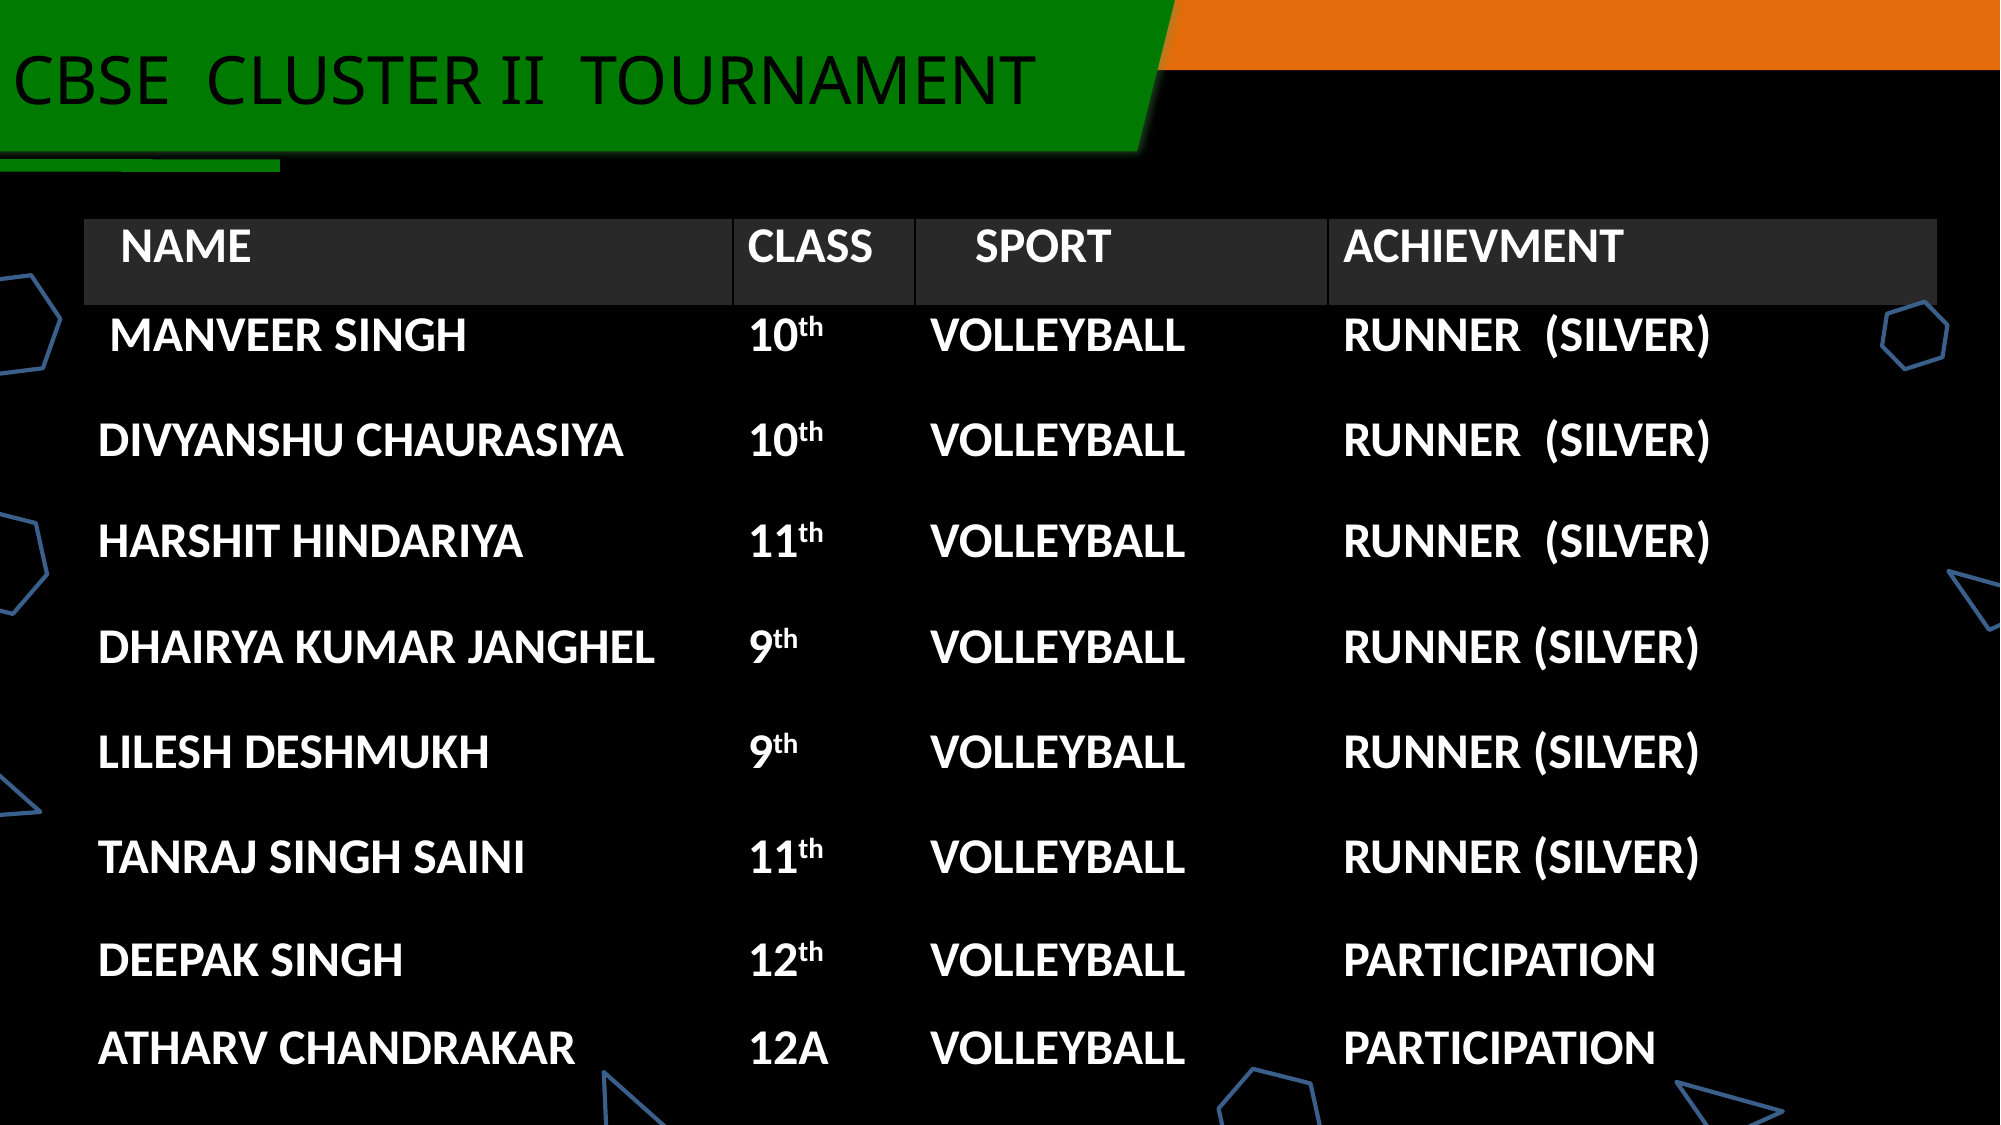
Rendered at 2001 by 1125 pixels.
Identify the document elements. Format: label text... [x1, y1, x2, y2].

table_cell RUNNER (SILVER) [1329, 307, 1937, 411]
table_cell DEEPAK SINGH [84, 932, 732, 1019]
table_cell PARTICIPATION [1329, 932, 1937, 1019]
table_cell 11th [734, 514, 914, 617]
text_box [0, 773, 43, 818]
table_cell VOLLEYBALL [916, 514, 1327, 617]
table_cell MANVEER SINGH [84, 307, 732, 411]
table_header CLASS [734, 219, 914, 305]
table_cell LILESH DESHMUKH [84, 724, 732, 828]
table_cell VOLLEYBALL [916, 307, 1327, 411]
table_cell 10th [734, 307, 914, 411]
table_cell RUNNER (SILVER) [1329, 619, 1937, 723]
text_box [1946, 568, 2000, 632]
text_box CBSE CLUSTER II TOURNAMENT [0, 30, 1089, 126]
text_box [0, 0, 1177, 154]
text_box [1674, 1079, 1785, 1125]
table_cell VOLLEYBALL [916, 412, 1327, 512]
text_box [1216, 1066, 1322, 1125]
text_box [1169, 0, 2000, 72]
table_cell 9th [734, 724, 914, 828]
table_cell RUNNER (SILVER) [1329, 514, 1937, 617]
table_cell 12th [734, 932, 914, 1019]
table_header NAME [84, 219, 732, 305]
table_cell VOLLEYBALL [916, 724, 1327, 828]
text_box [601, 1070, 667, 1125]
table_cell 12A [734, 1021, 914, 1107]
table_cell RUNNER (SILVER) [1329, 830, 1937, 930]
table_cell DIVYANSHU CHAURASIYA [84, 412, 732, 512]
table_header ACHIEVMENT [1329, 219, 1937, 305]
table_header SPORT [916, 219, 1327, 305]
table_cell ATHARV CHANDRAKAR [84, 1021, 732, 1107]
table_cell RUNNER (SILVER) [1329, 412, 1937, 512]
text_box [1879, 299, 1950, 372]
table_cell 10th [734, 412, 914, 512]
table_cell VOLLEYBALL [916, 830, 1327, 930]
text_box [0, 511, 50, 616]
table_cell PARTICIPATION [1329, 1021, 1937, 1107]
table_cell VOLLEYBALL [916, 1021, 1327, 1107]
table_cell 11th [734, 830, 914, 930]
table_cell HARSHIT HINDARIYA [84, 514, 732, 617]
table_cell 9th [734, 619, 914, 723]
table_cell TANRAJ SINGH SAINI [84, 830, 732, 930]
table_cell RUNNER (SILVER) [1329, 724, 1937, 828]
table_cell VOLLEYBALL [916, 619, 1327, 723]
text_box [0, 273, 63, 376]
table_cell DHAIRYA KUMAR JANGHEL [84, 619, 732, 723]
table_cell VOLLEYBALL [916, 932, 1327, 1019]
